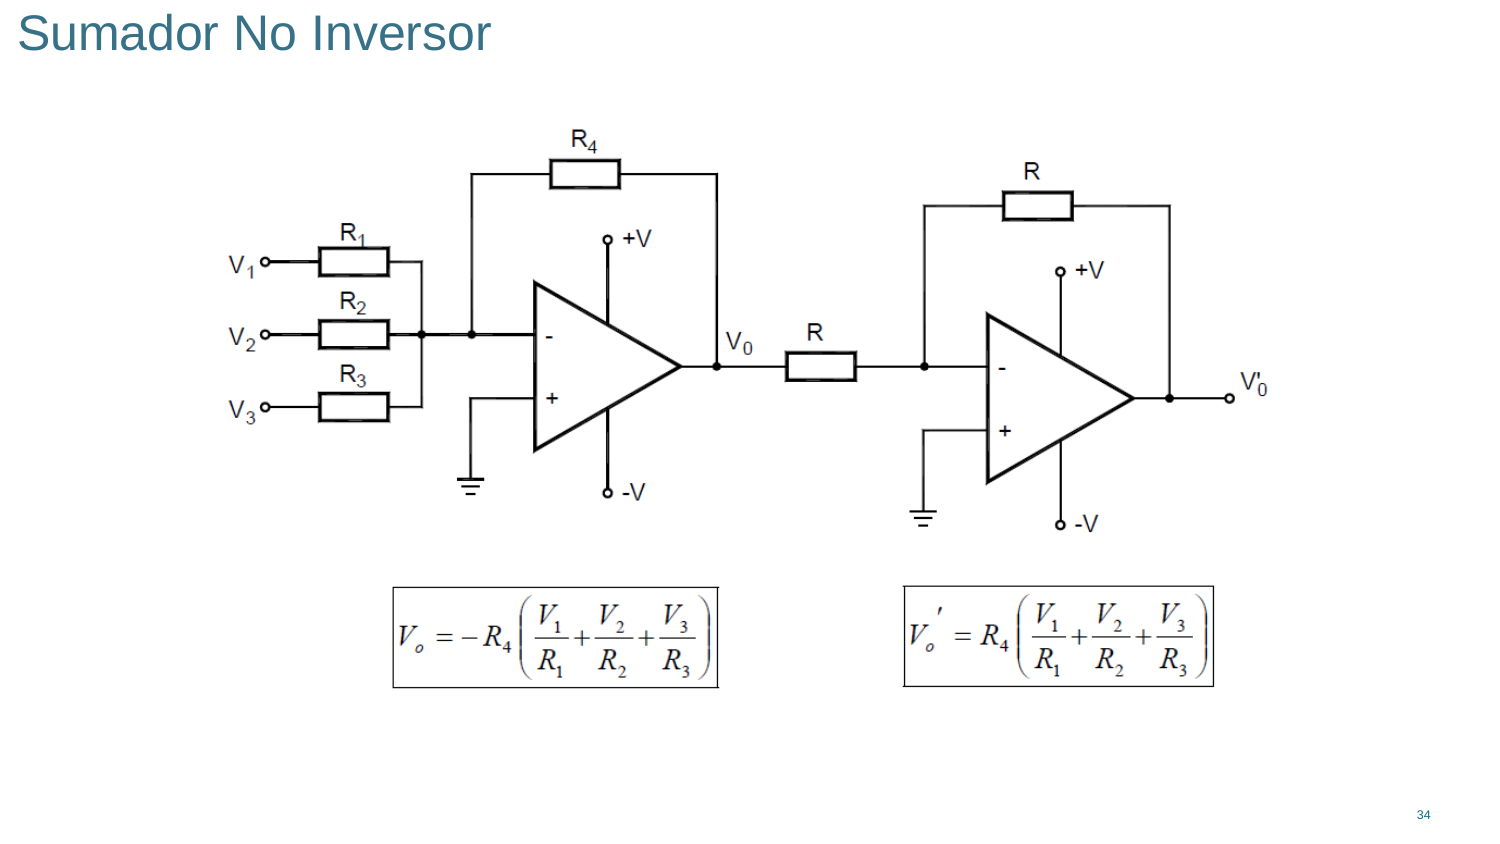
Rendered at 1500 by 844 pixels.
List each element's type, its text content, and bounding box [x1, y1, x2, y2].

picture [209, 122, 743, 555]
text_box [743, 26, 1416, 560]
picture [388, 581, 724, 693]
picture [897, 581, 1220, 693]
text_box Sumador No Inversor [2, 5, 898, 673]
